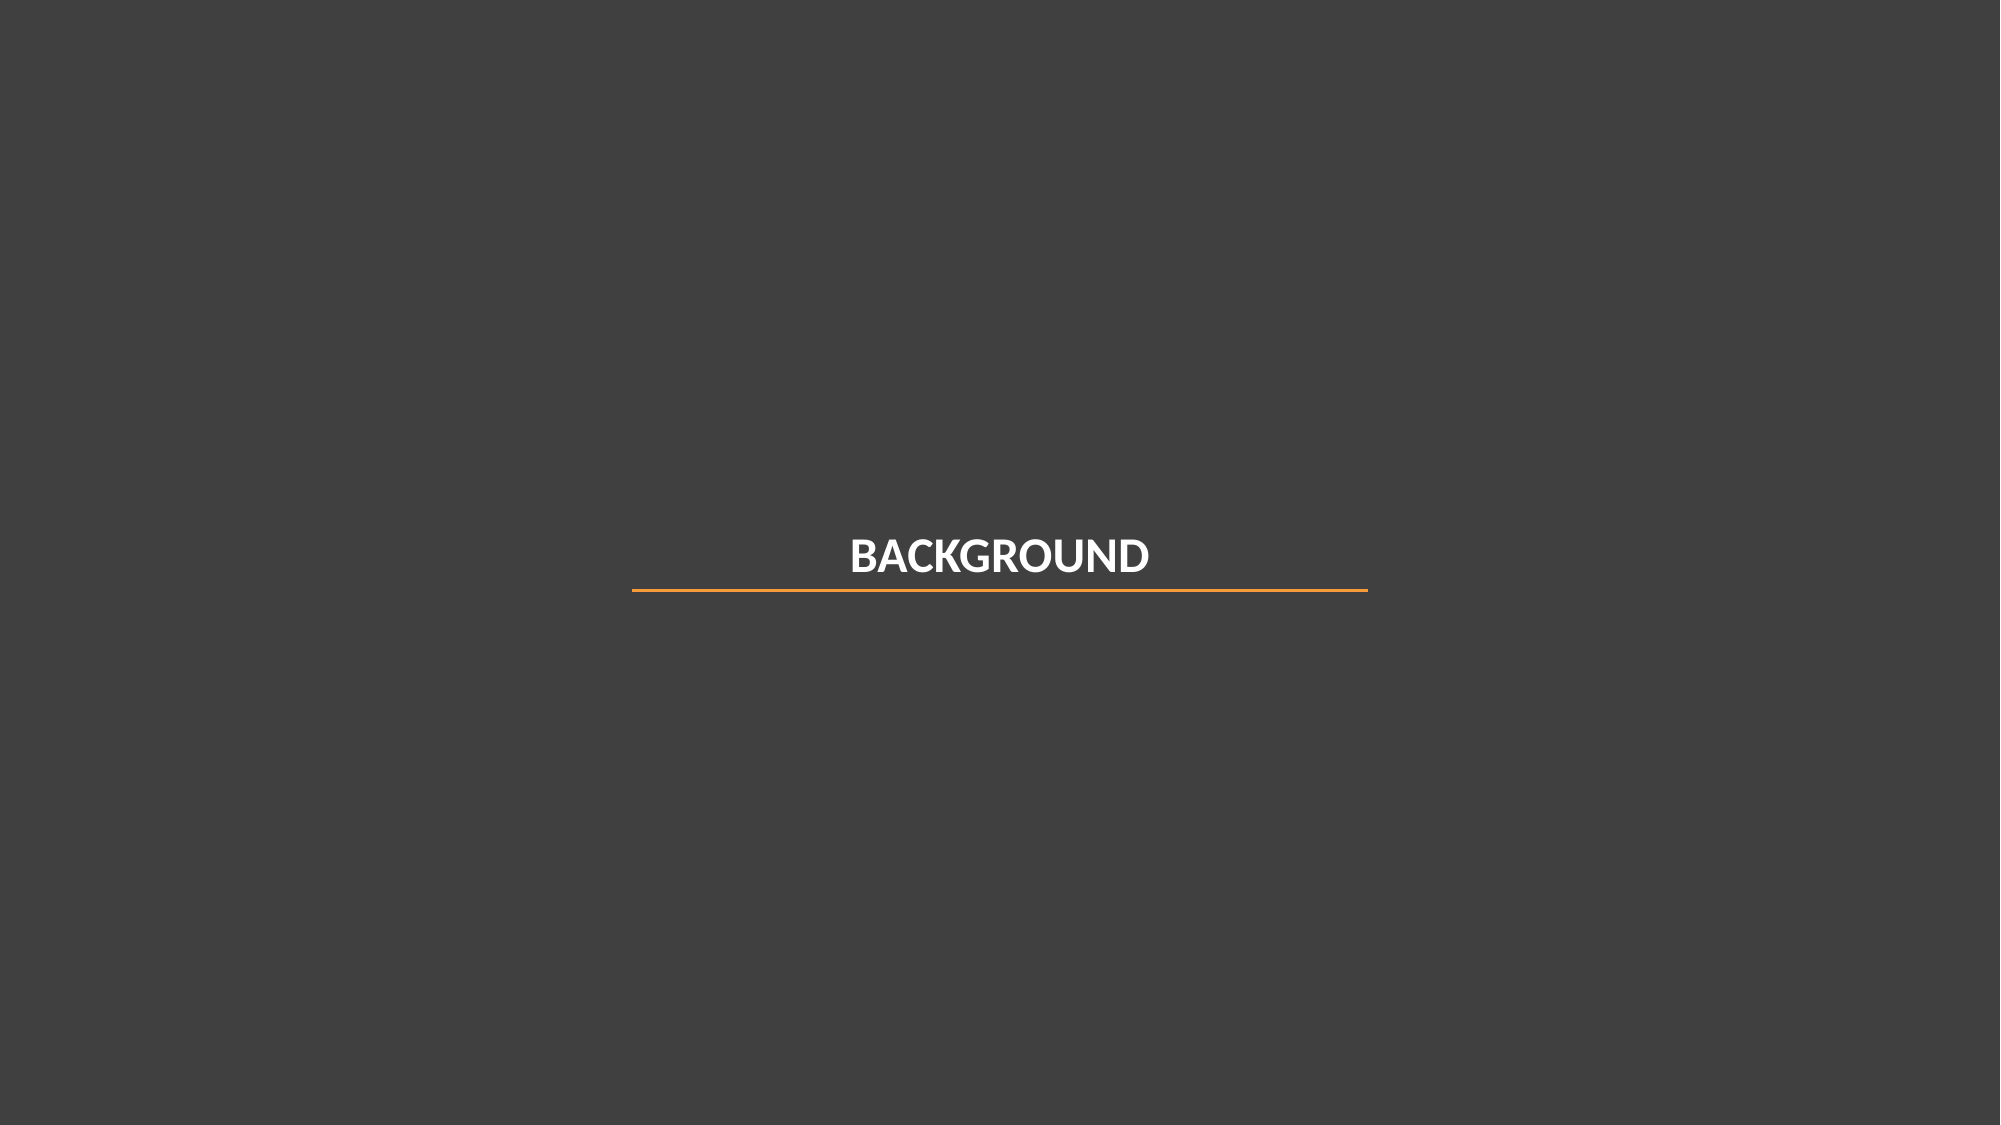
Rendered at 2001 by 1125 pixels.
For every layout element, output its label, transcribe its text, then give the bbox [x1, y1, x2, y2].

title Background [632, 509, 1368, 591]
